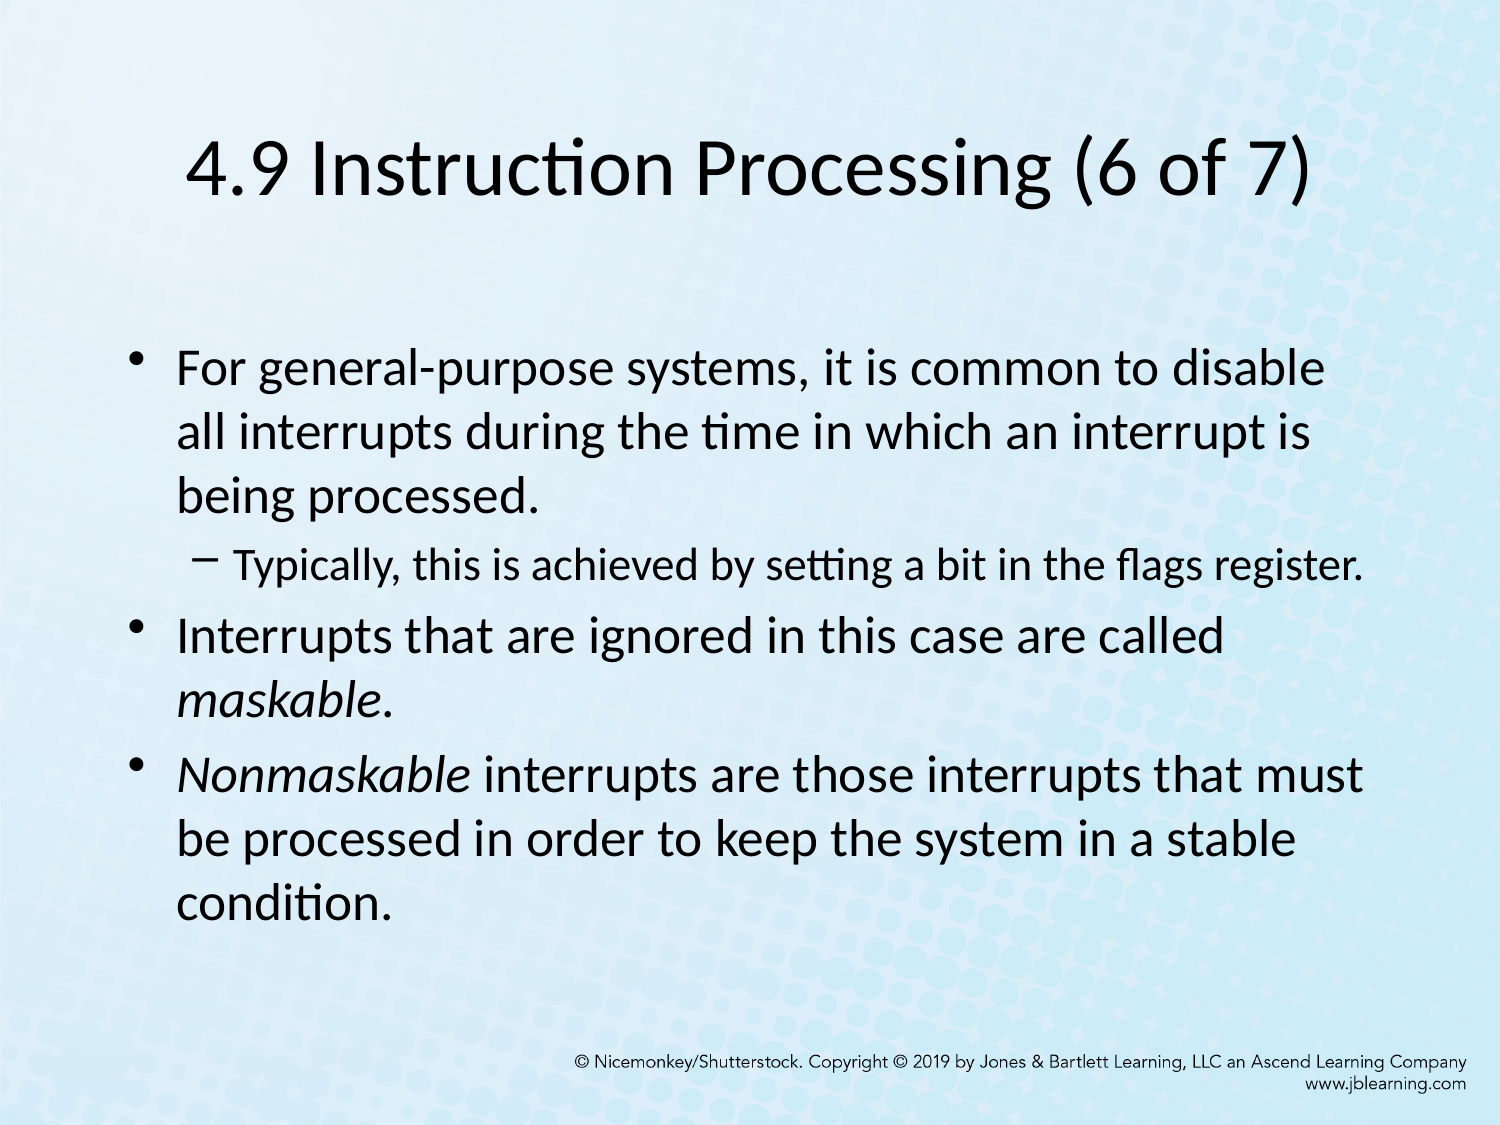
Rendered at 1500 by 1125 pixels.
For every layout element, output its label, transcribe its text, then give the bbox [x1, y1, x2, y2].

picture [0, 0, 1500, 1125]
list For general-purpose systems, it is common to disable all interrupts during the time in which an interrupt is being processed. Typically, this is achieved by setting a bit in the flags register. Interrupts that are ignored in this case are called maskable. Nonmaskable interrupts are those interrupts that must be processed in order to keep the system in a stable condition. [112, 324, 1388, 1000]
title 4.9 Instruction Processing (6 of 7) [112, 62, 1388, 263]
